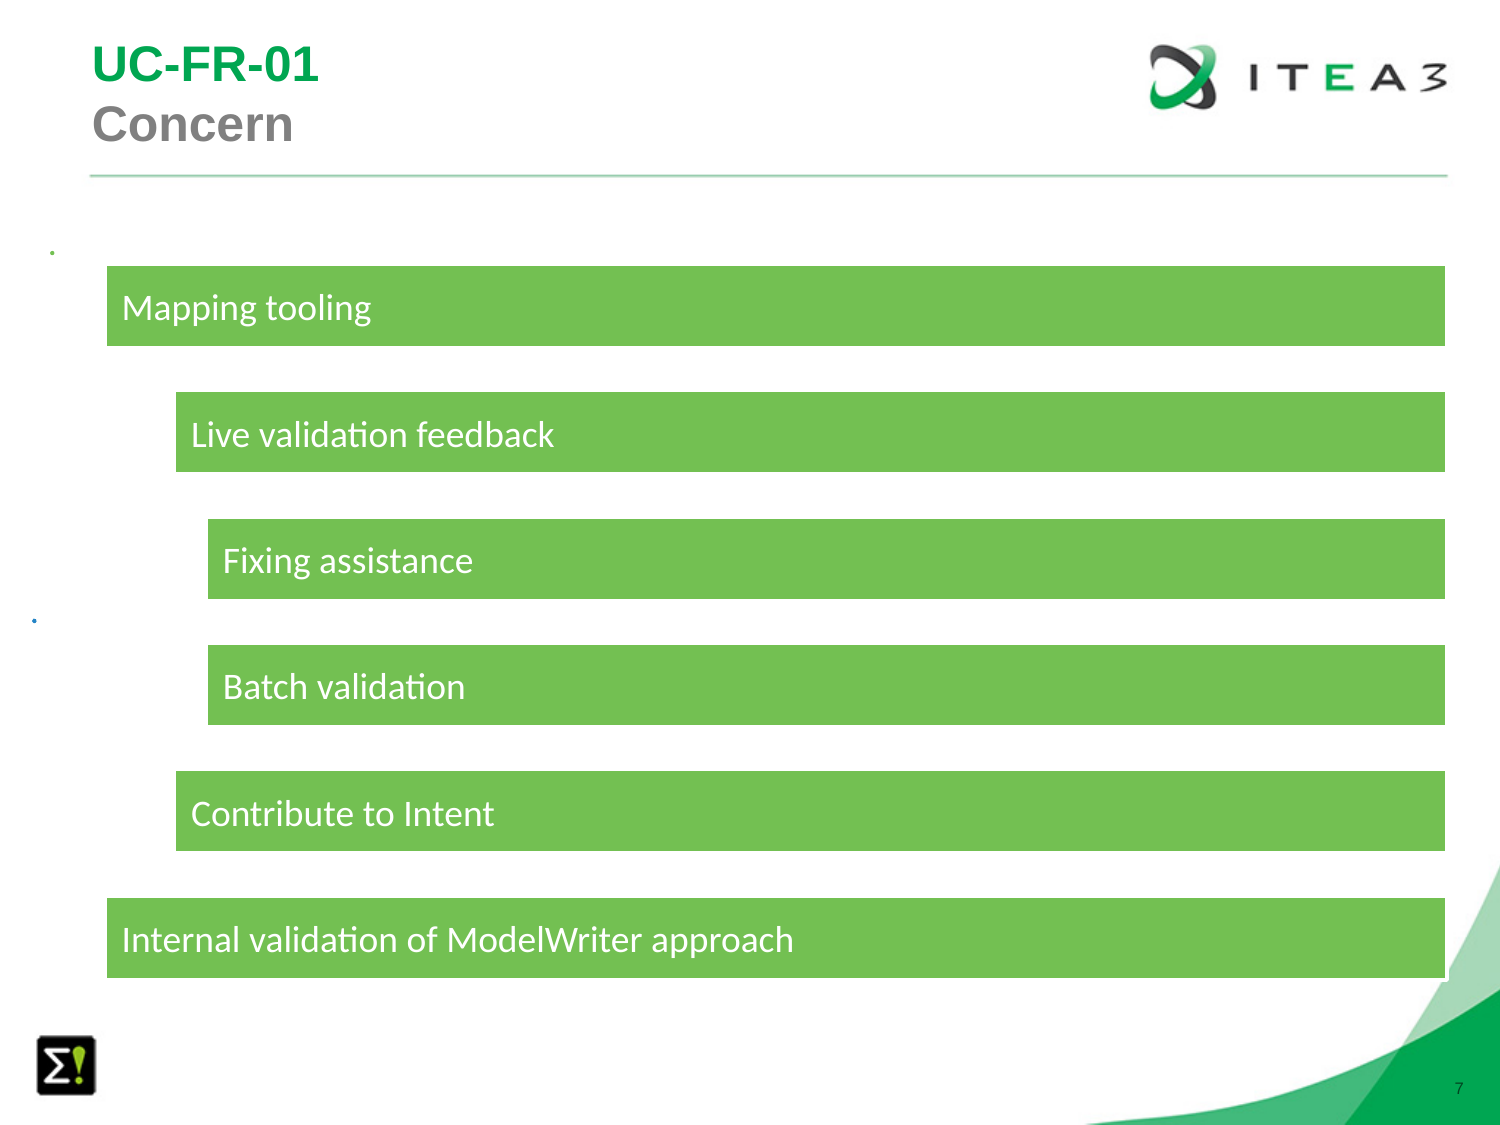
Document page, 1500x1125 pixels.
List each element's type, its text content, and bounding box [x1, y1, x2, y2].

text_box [29, 184, 1448, 986]
title UC-FR-01 Concern [76, 23, 1099, 160]
picture [0, 0, 1500, 1125]
